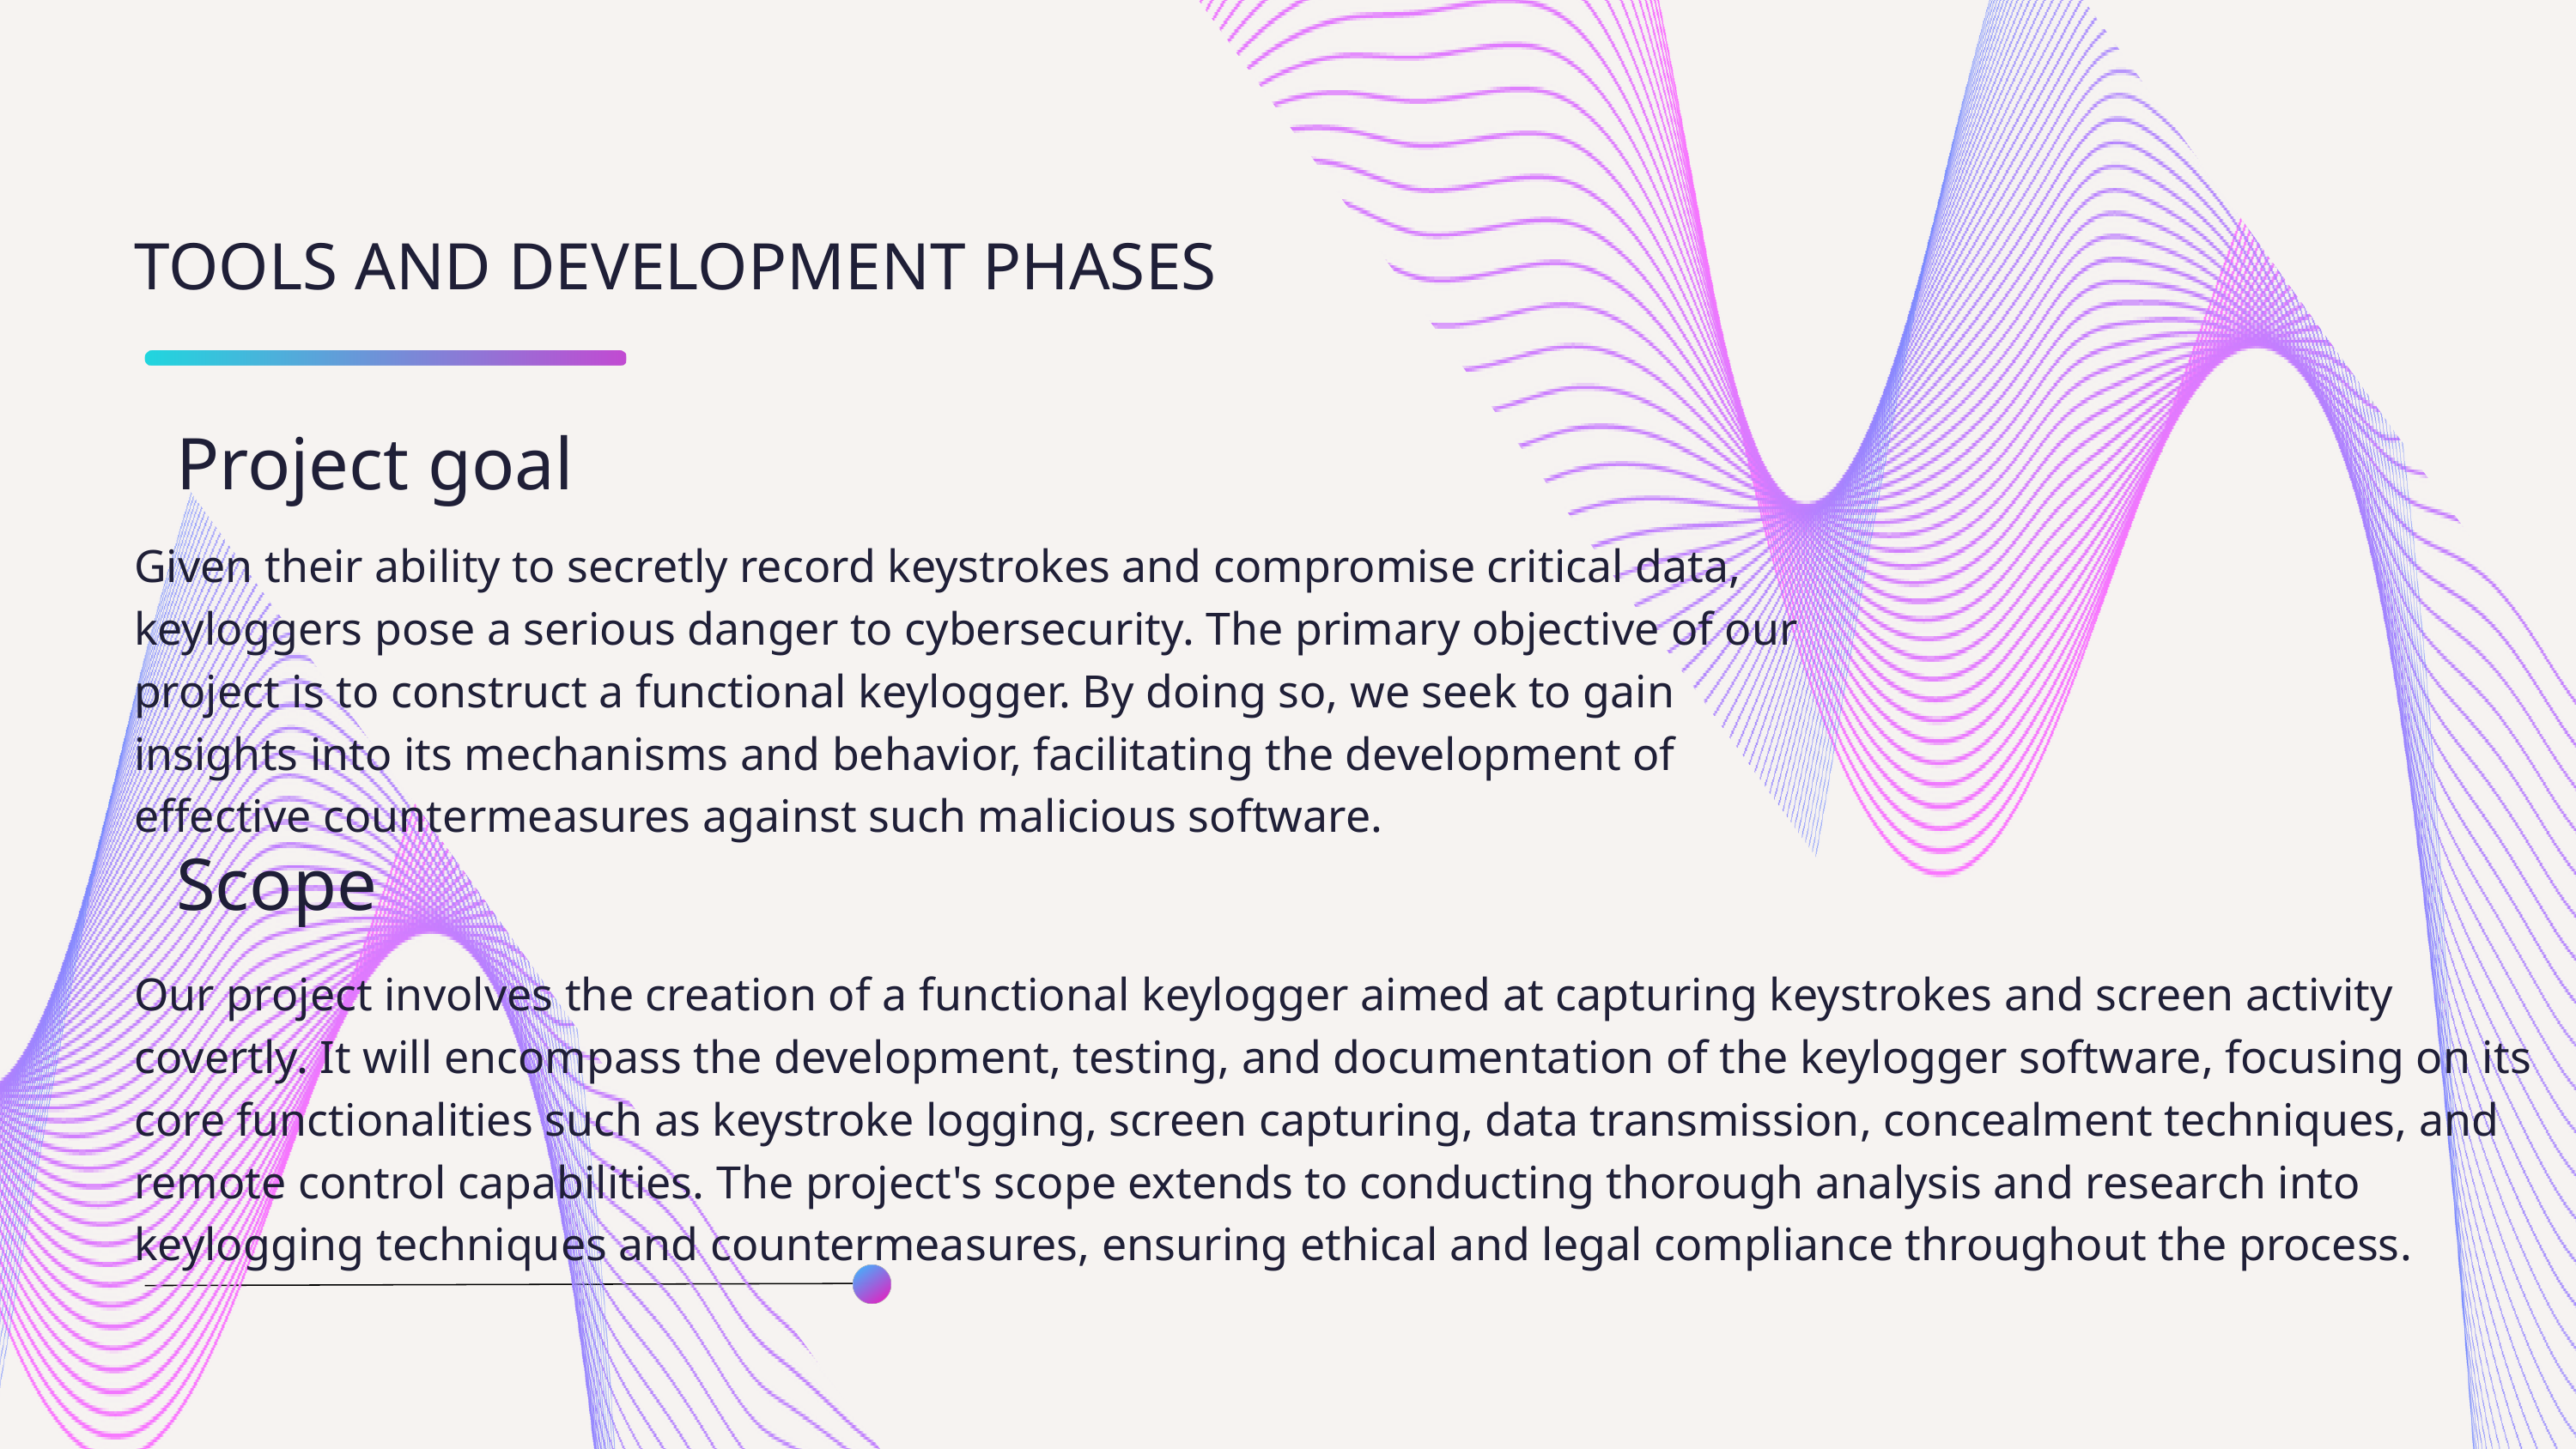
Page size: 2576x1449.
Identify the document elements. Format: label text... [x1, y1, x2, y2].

text_box [144, 350, 627, 366]
text_box [1198, 0, 2576, 1449]
text_box TOOLS AND DEVELOPMENT PHASES [134, 212, 1288, 303]
text_box Given their ability to secretly record keystrokes and compromise critical data, keyloggers pose a serious danger to cybersecurity. The primary objective of our project is to construct a functional keylogger. By doing so, we seek to gain insights into its mechanisms and behavior, facilitating the development of effective countermeasures against such malicious software. [134, 529, 1842, 842]
text_box [853, 1270, 891, 1304]
text_box [0, 227, 880, 1449]
text_box Our project involves the creation of a functional keylogger aimed at capturing keystrokes and screen activity covertly. It will encompass the development, testing, and documentation of the keylogger software, focusing on its core functionalities such as keystroke logging, screen capturing, data transmission, concealment techniques, and remote control capabilities. The project's scope extends to conducting thorough analysis and research into keylogging techniques and countermeasures, ensuring ethical and legal compliance throughout the process. [134, 957, 2566, 1270]
text_box Scope [176, 824, 386, 925]
text_box Project goal [176, 403, 595, 505]
